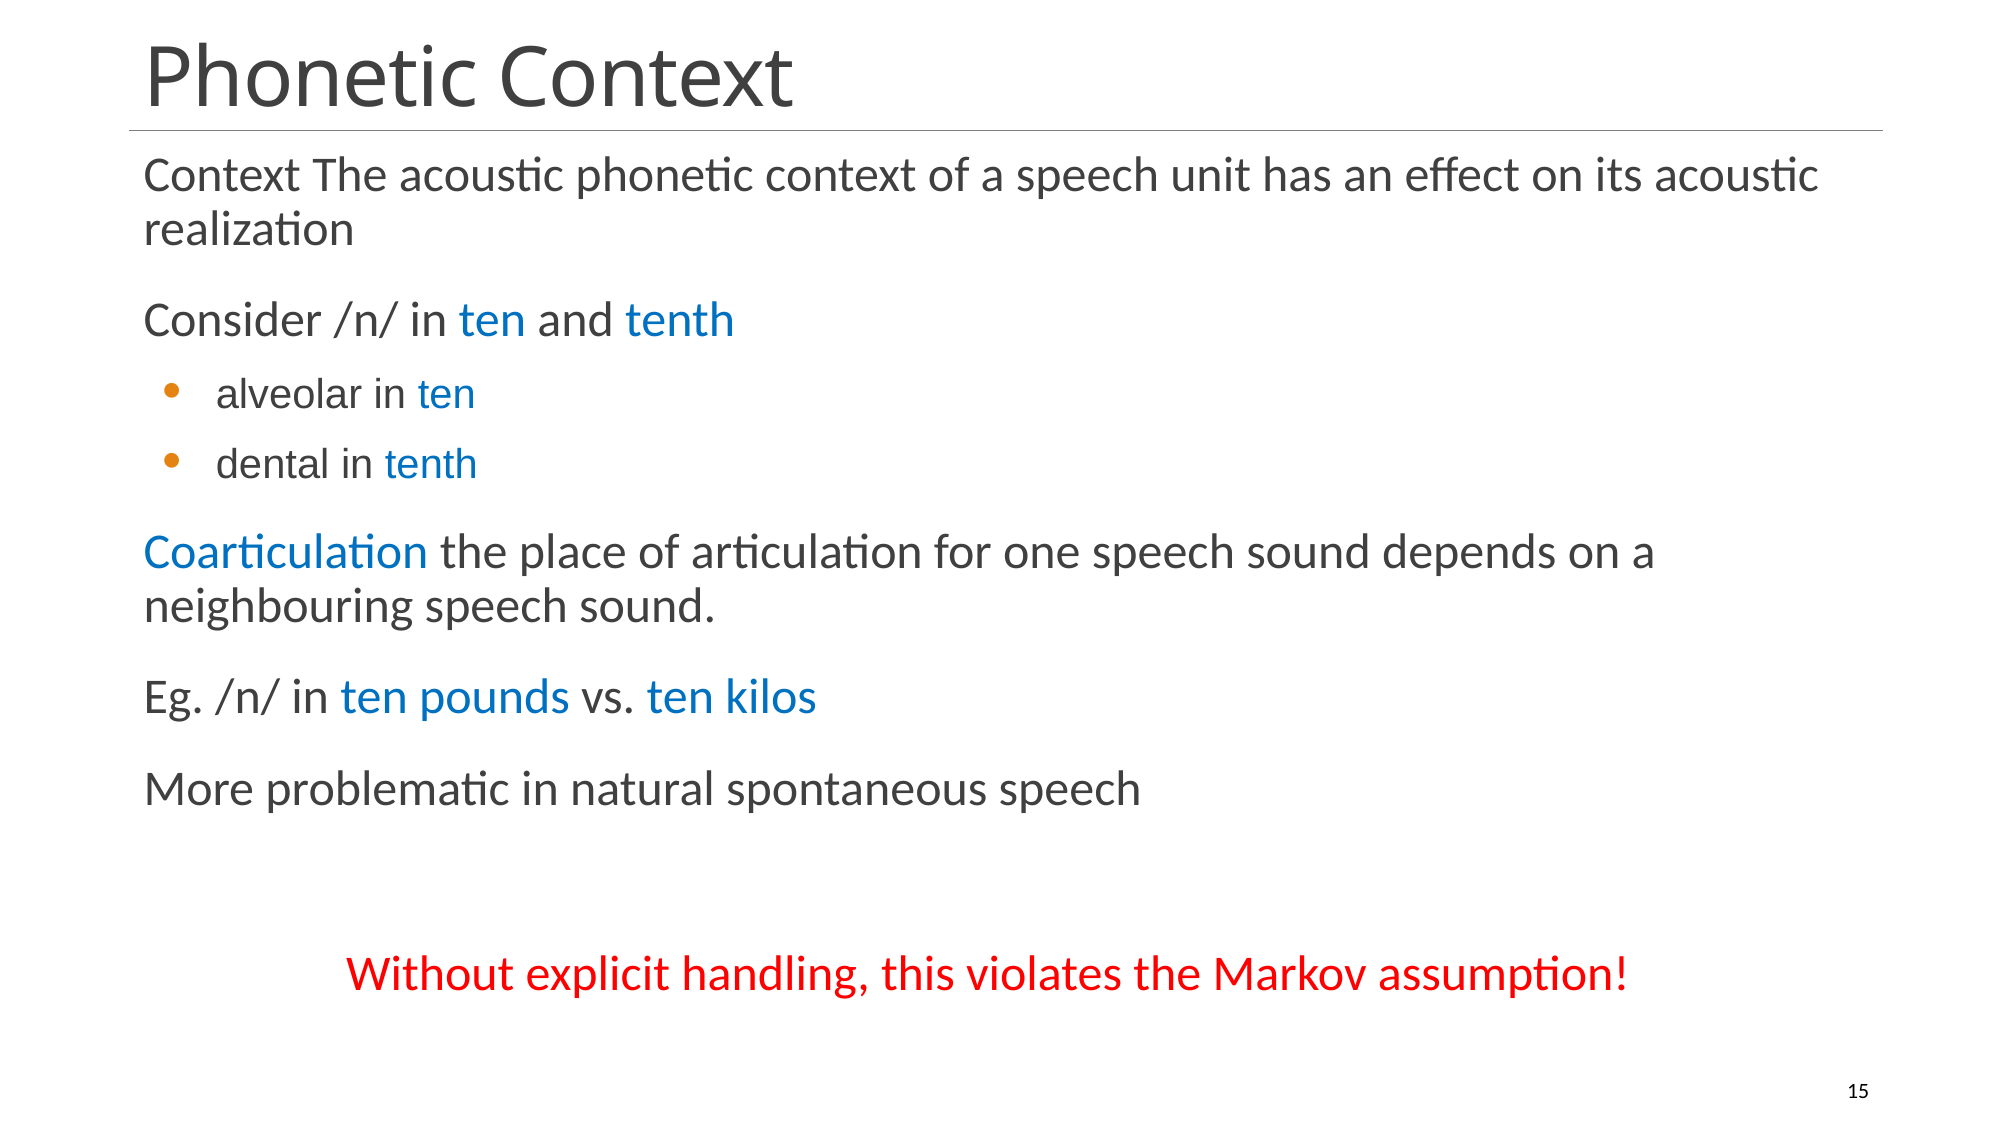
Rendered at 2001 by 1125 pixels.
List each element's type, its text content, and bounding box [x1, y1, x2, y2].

text_box Without explicit handling, this violates the Markov assumption! [244, 933, 1732, 1008]
list Context The acoustic phonetic context of a speech unit has an effect on its acoustic realization Consider /n/ in ten and tenth alveolar in ten dental in tenth Coarticulation the place of articulation for one speech sound depends on a neighbouring speech sound. Eg. /n/ in ten pounds vs. ten kilos More problematic in natural spontaneous speech [128, 140, 1883, 1034]
title Phonetic Context [128, 19, 1883, 131]
slide_number 15 [1668, 1059, 1885, 1120]
